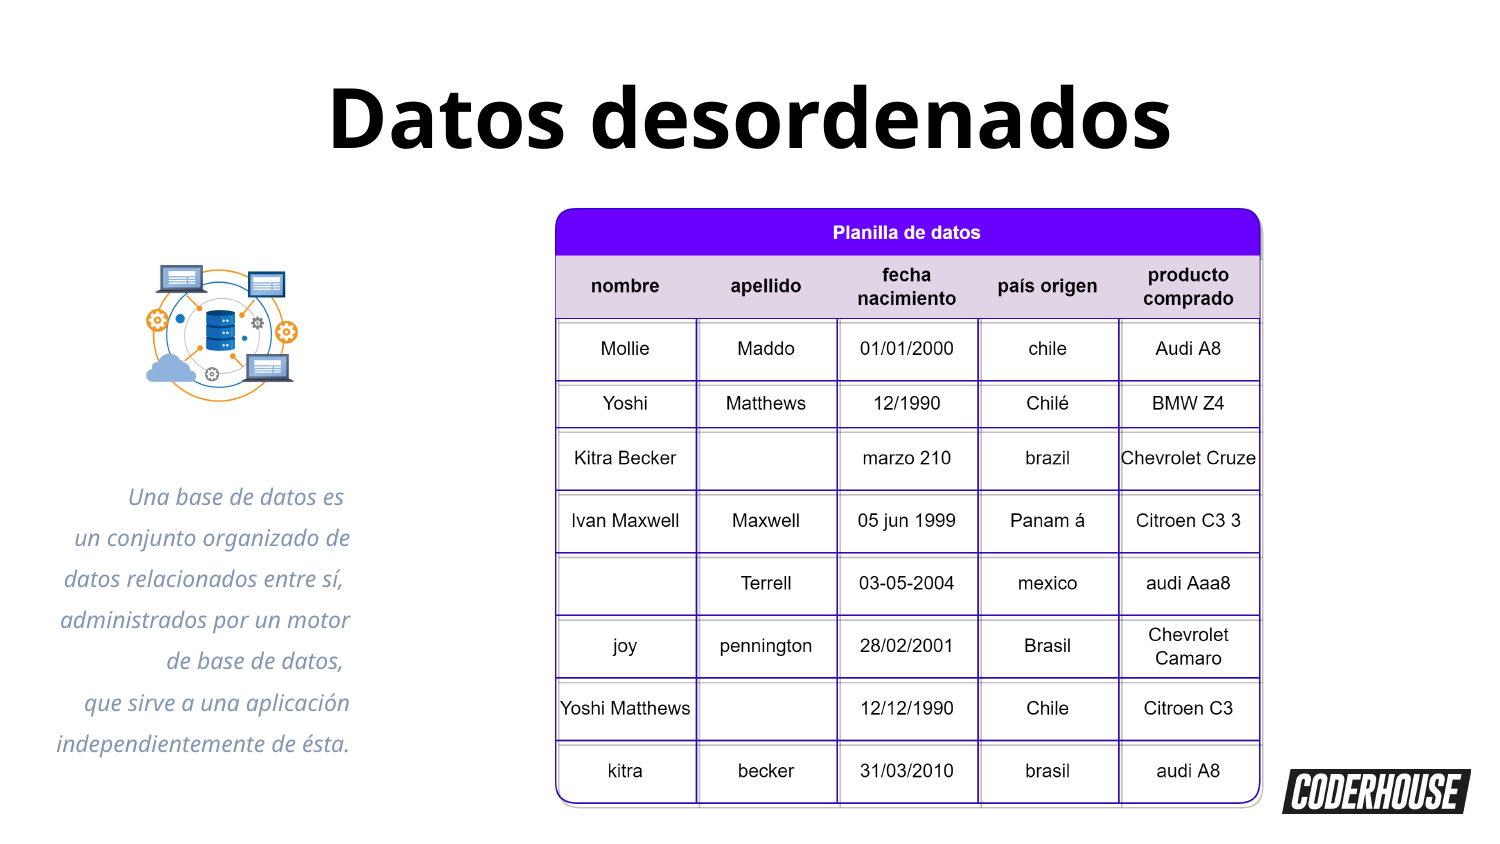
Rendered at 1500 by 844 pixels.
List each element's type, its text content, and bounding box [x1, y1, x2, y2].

picture [136, 240, 307, 421]
picture [539, 192, 1279, 824]
picture [1281, 769, 1471, 814]
text_box Una base de datos es un conjunto organizado de datos relacionados entre sí, administrados por un motor de base de datos, que sirve a una aplicación independientemente de ésta. [25, 421, 366, 804]
text_box Datos desordenados [0, 33, 1500, 196]
